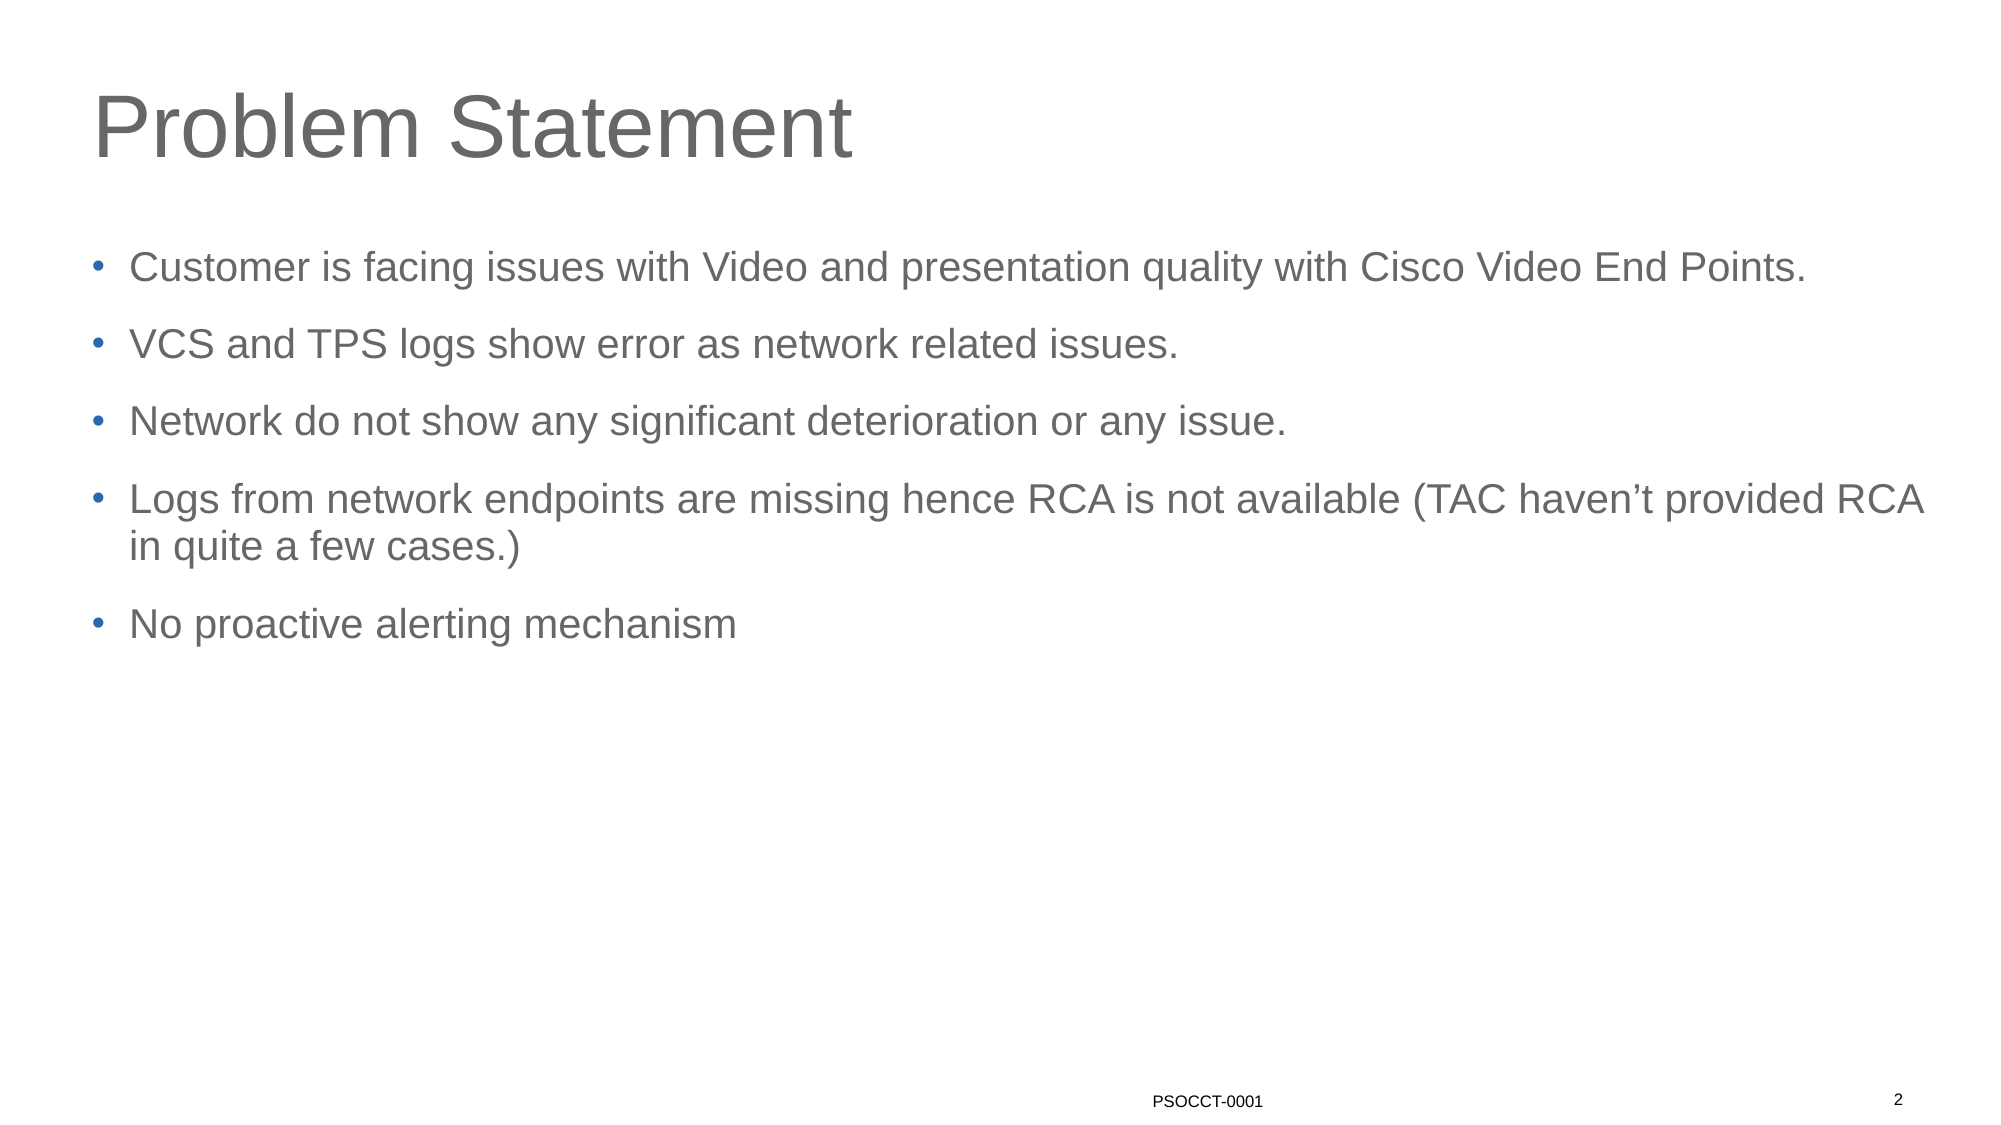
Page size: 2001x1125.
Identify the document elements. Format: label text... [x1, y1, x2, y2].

list Customer is facing issues with Video and presentation quality with Cisco Video End Points. VCS and TPS logs show error as network related issues. Network do not show any significant deterioration or any issue. Logs from network endpoints are missing hence RCA is not available (TAC haven’t provided RCA in quite a few cases.) No proactive alerting mechanism [77, 235, 1940, 980]
title Problem Statement [77, 47, 1940, 216]
slide_number 2 [1839, 1068, 1918, 1125]
footer PSOCCT-0001 [1142, 1085, 1300, 1116]
